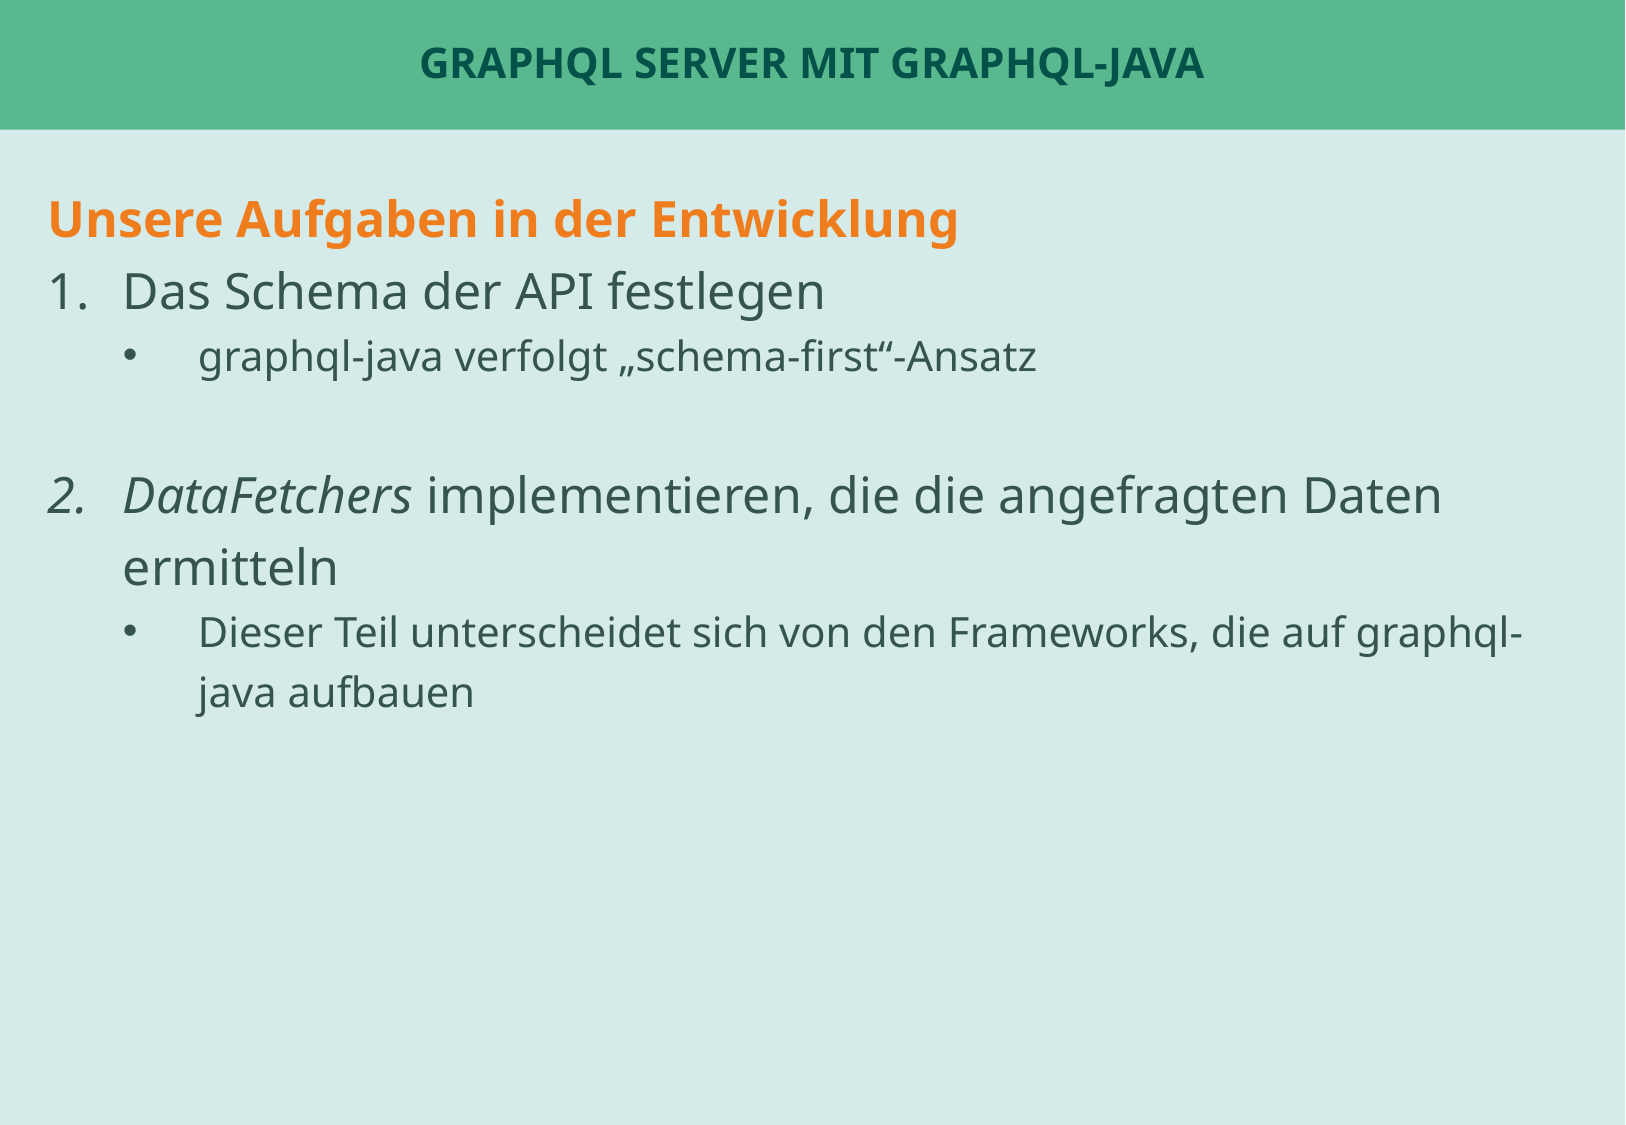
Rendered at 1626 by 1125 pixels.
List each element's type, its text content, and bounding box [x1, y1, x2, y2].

title GraphQL Server mit graphql-java [0, 0, 1625, 130]
text_box Unsere Aufgaben in der Entwicklung Das Schema der API festlegen graphql-java verfolgt „schema-first“-Ansatz DataFetchers implementieren, die die angefragten Daten ermitteln Dieser Teil unterscheidet sich von den Frameworks, die auf graphql-java aufbauen [33, 168, 1592, 939]
